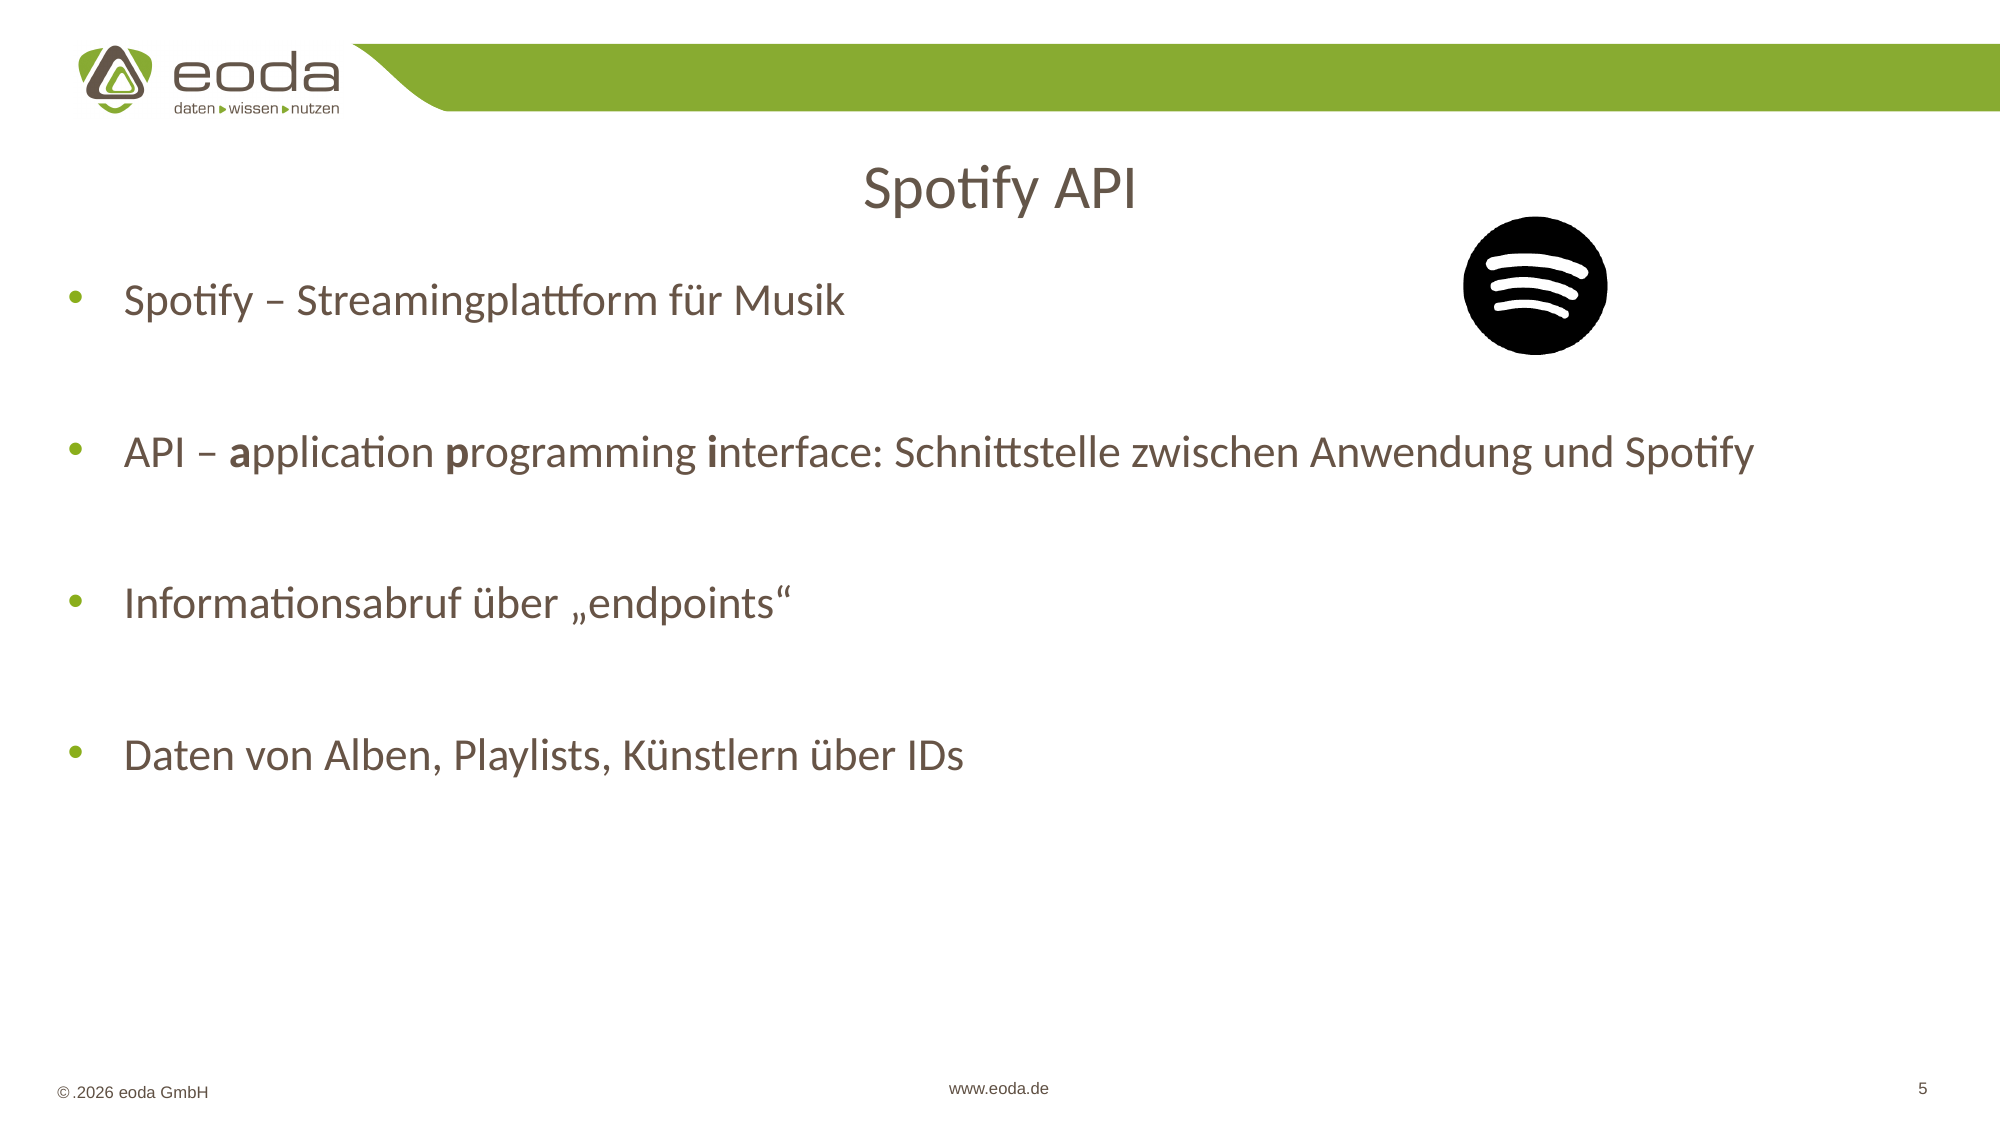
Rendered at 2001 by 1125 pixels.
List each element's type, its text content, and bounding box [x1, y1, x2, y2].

picture [73, 40, 344, 119]
picture [1399, 169, 1657, 411]
list Spotify API [53, 147, 1949, 237]
list Spotify – Streamingplattform für Musik API – application programming interface: Schnittstelle zwischen Anwendung und Spotify Informationsabruf über „endpoints“ Daten von Alben, Playlists, Künstlern über IDs [52, 262, 1949, 1007]
